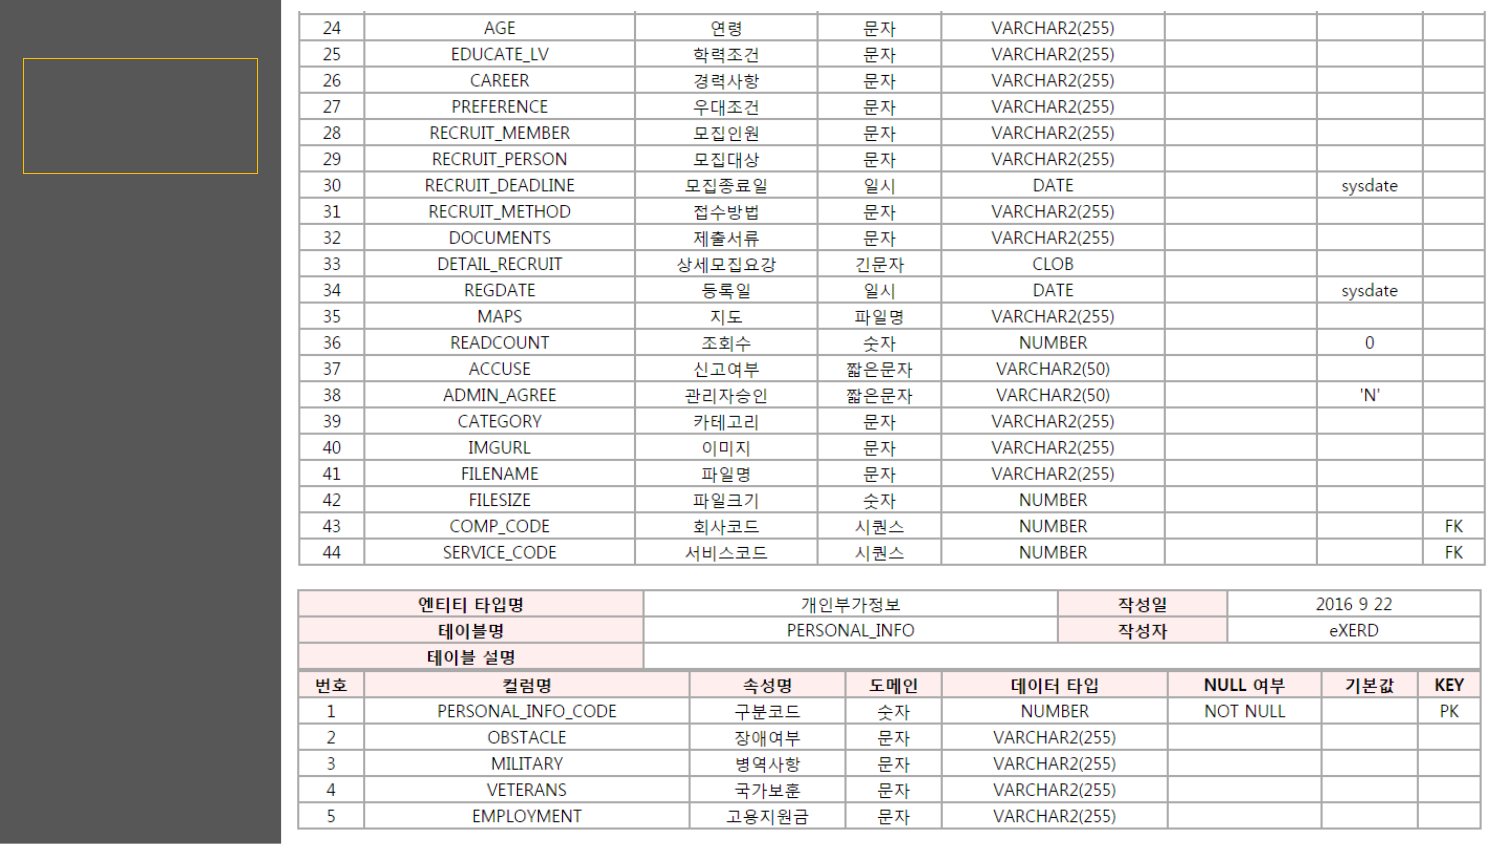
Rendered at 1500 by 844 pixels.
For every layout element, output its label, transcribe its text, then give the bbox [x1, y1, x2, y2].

picture [292, 585, 1489, 838]
text_box [0, 0, 283, 844]
text_box 4-2 DB 모델링 [23, 58, 258, 174]
picture [292, 11, 1489, 570]
